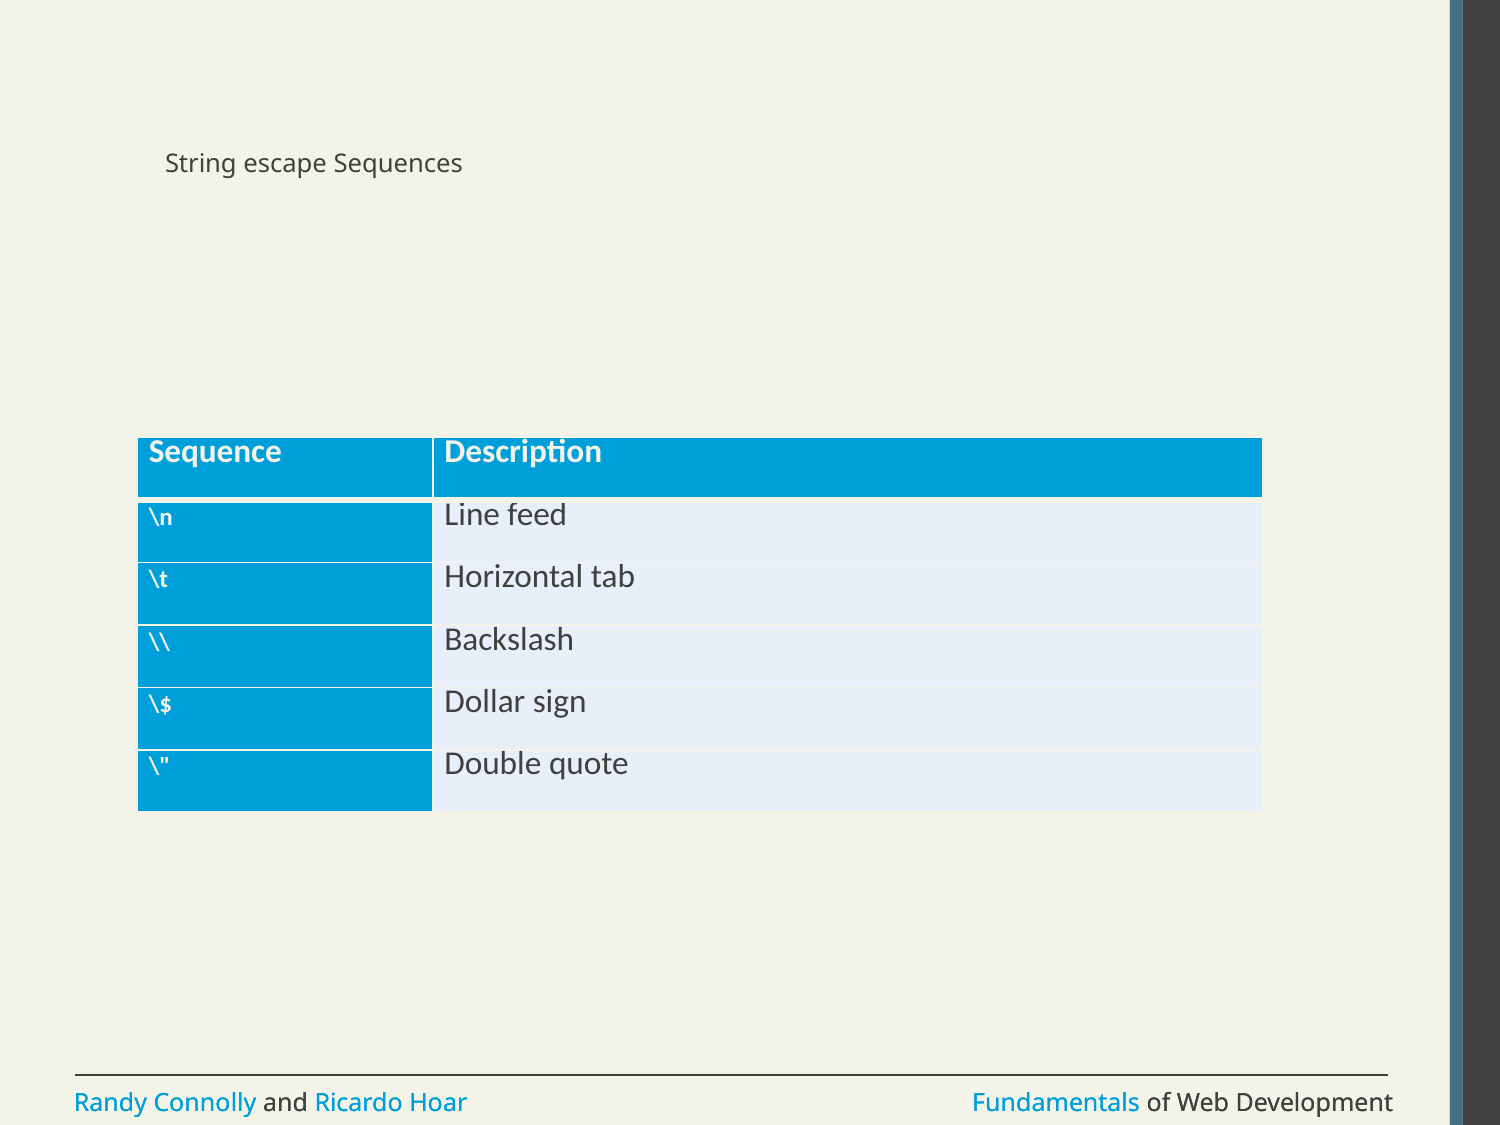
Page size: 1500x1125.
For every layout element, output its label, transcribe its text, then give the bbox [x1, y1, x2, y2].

table_cell \n [138, 503, 432, 562]
table_cell Horizontal tab [434, 563, 1262, 624]
table_cell \t [138, 563, 432, 624]
list String escape Sequences [150, 137, 1200, 188]
table_cell Line feed [434, 503, 1262, 562]
table_cell Dollar sign [434, 688, 1262, 749]
table_cell Double quote [434, 751, 1262, 811]
table_cell Backslash [434, 626, 1262, 687]
table_cell \" [138, 751, 432, 811]
table_cell \\ [138, 626, 432, 687]
table_header Sequence [138, 438, 432, 497]
table_cell \$ [138, 688, 432, 749]
table_header Description [434, 438, 1262, 497]
